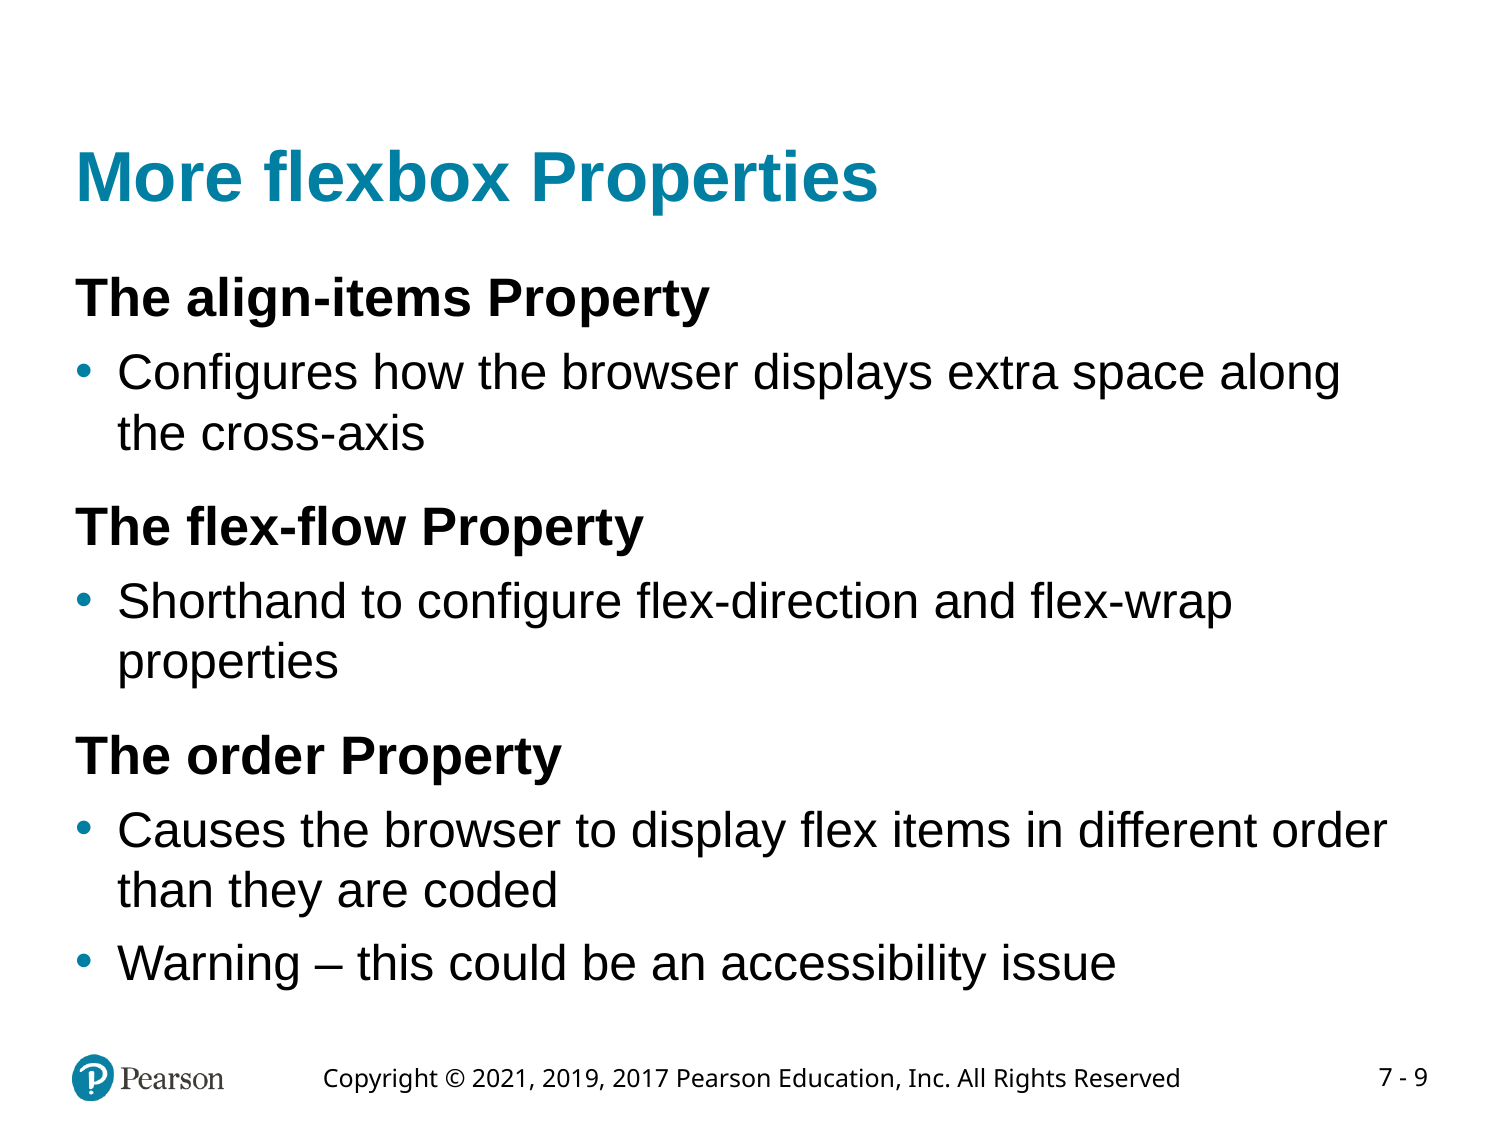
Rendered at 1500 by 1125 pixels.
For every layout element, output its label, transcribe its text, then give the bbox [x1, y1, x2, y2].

title More flexbox Properties [75, 35, 1425, 216]
picture [81, 1064, 107, 1089]
list The align-items Property Configures how the browser displays extra space along the cross-axis The flex-flow Property Shorthand to configure flex-direction and flex-wrap properties The order Property Causes the browser to display flex items in different order than they are coded Warning – this could be an accessibility issue [75, 262, 1425, 1038]
picture [72, 1054, 89, 1072]
picture [72, 1087, 83, 1101]
picture [99, 1054, 224, 1101]
